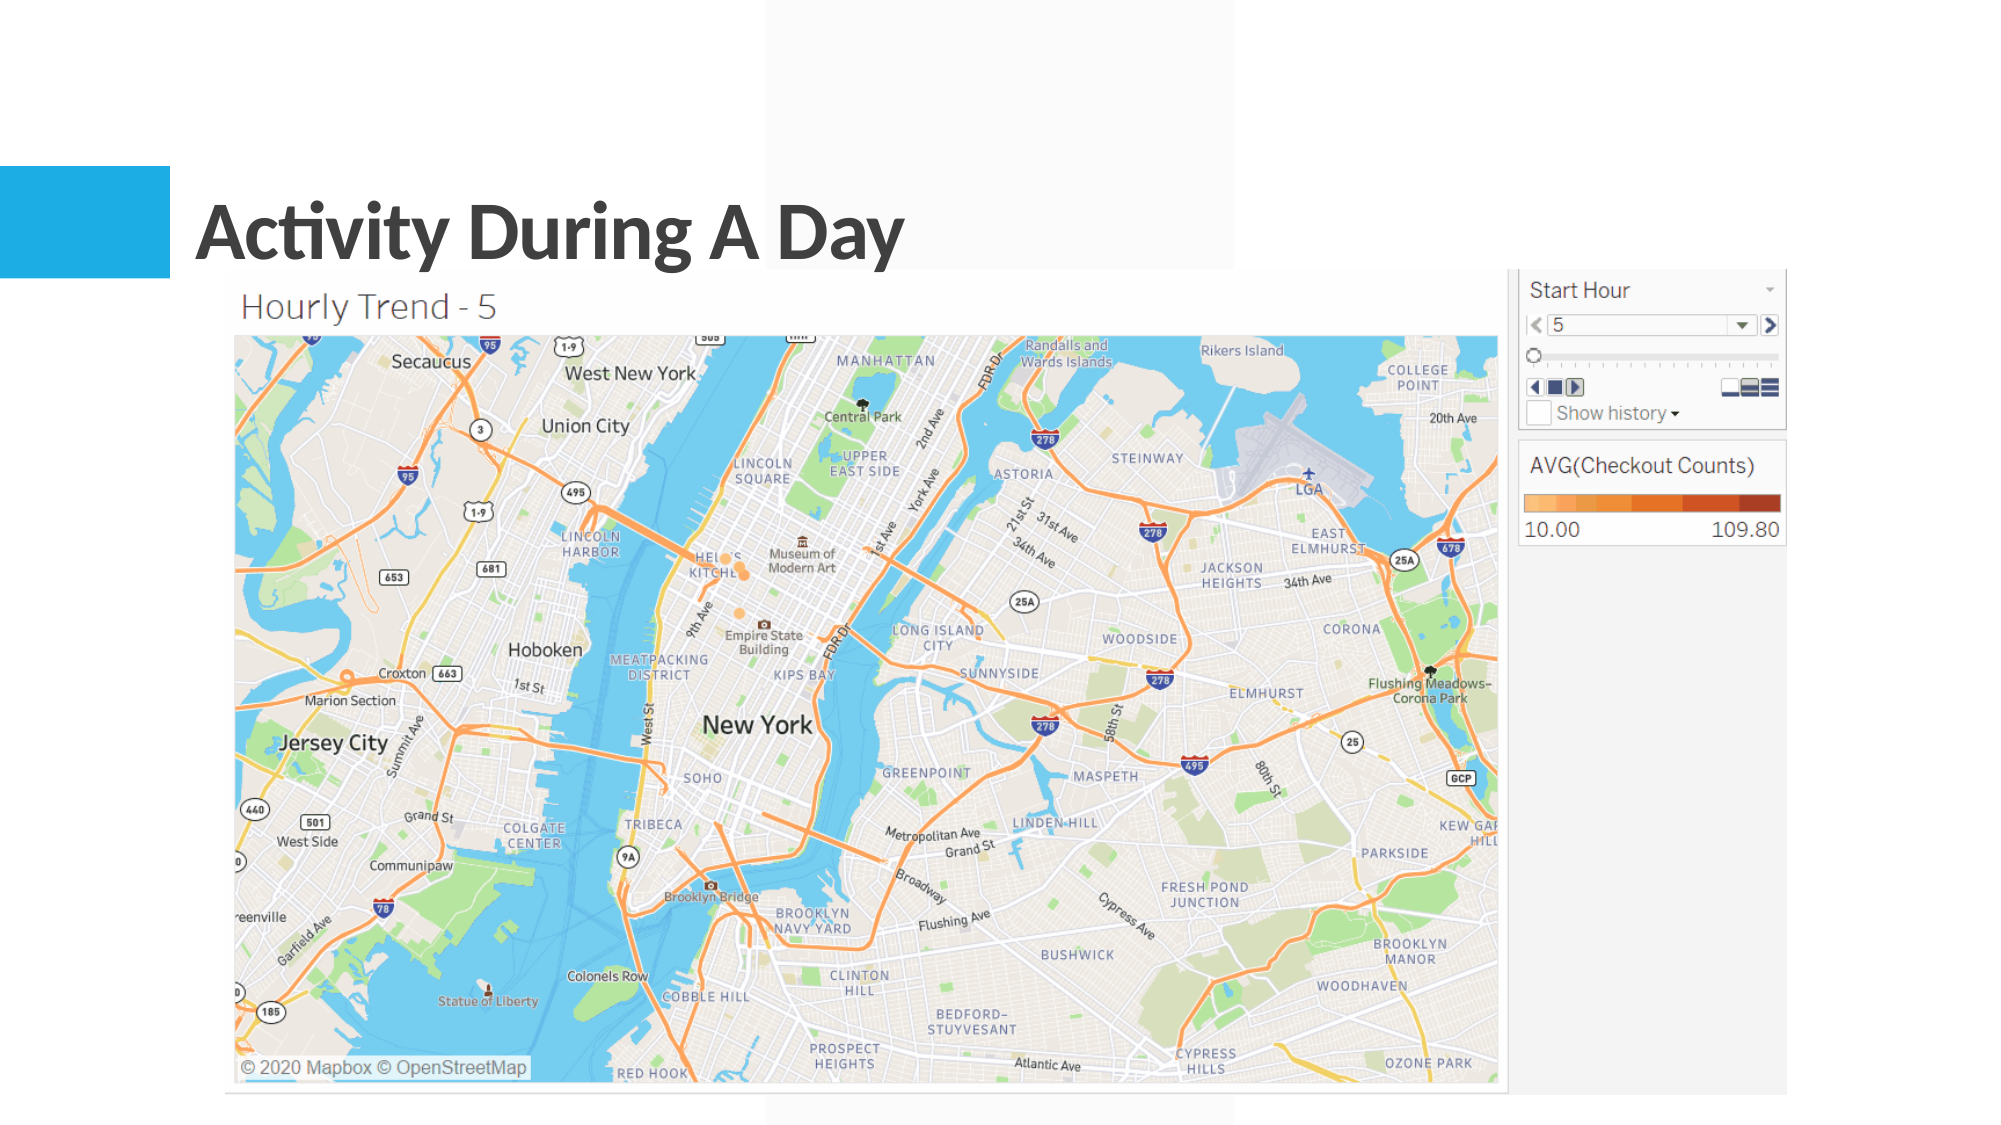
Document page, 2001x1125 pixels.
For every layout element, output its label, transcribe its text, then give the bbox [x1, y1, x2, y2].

title Activity During A Day [180, 47, 1830, 285]
picture [224, 269, 1788, 1096]
